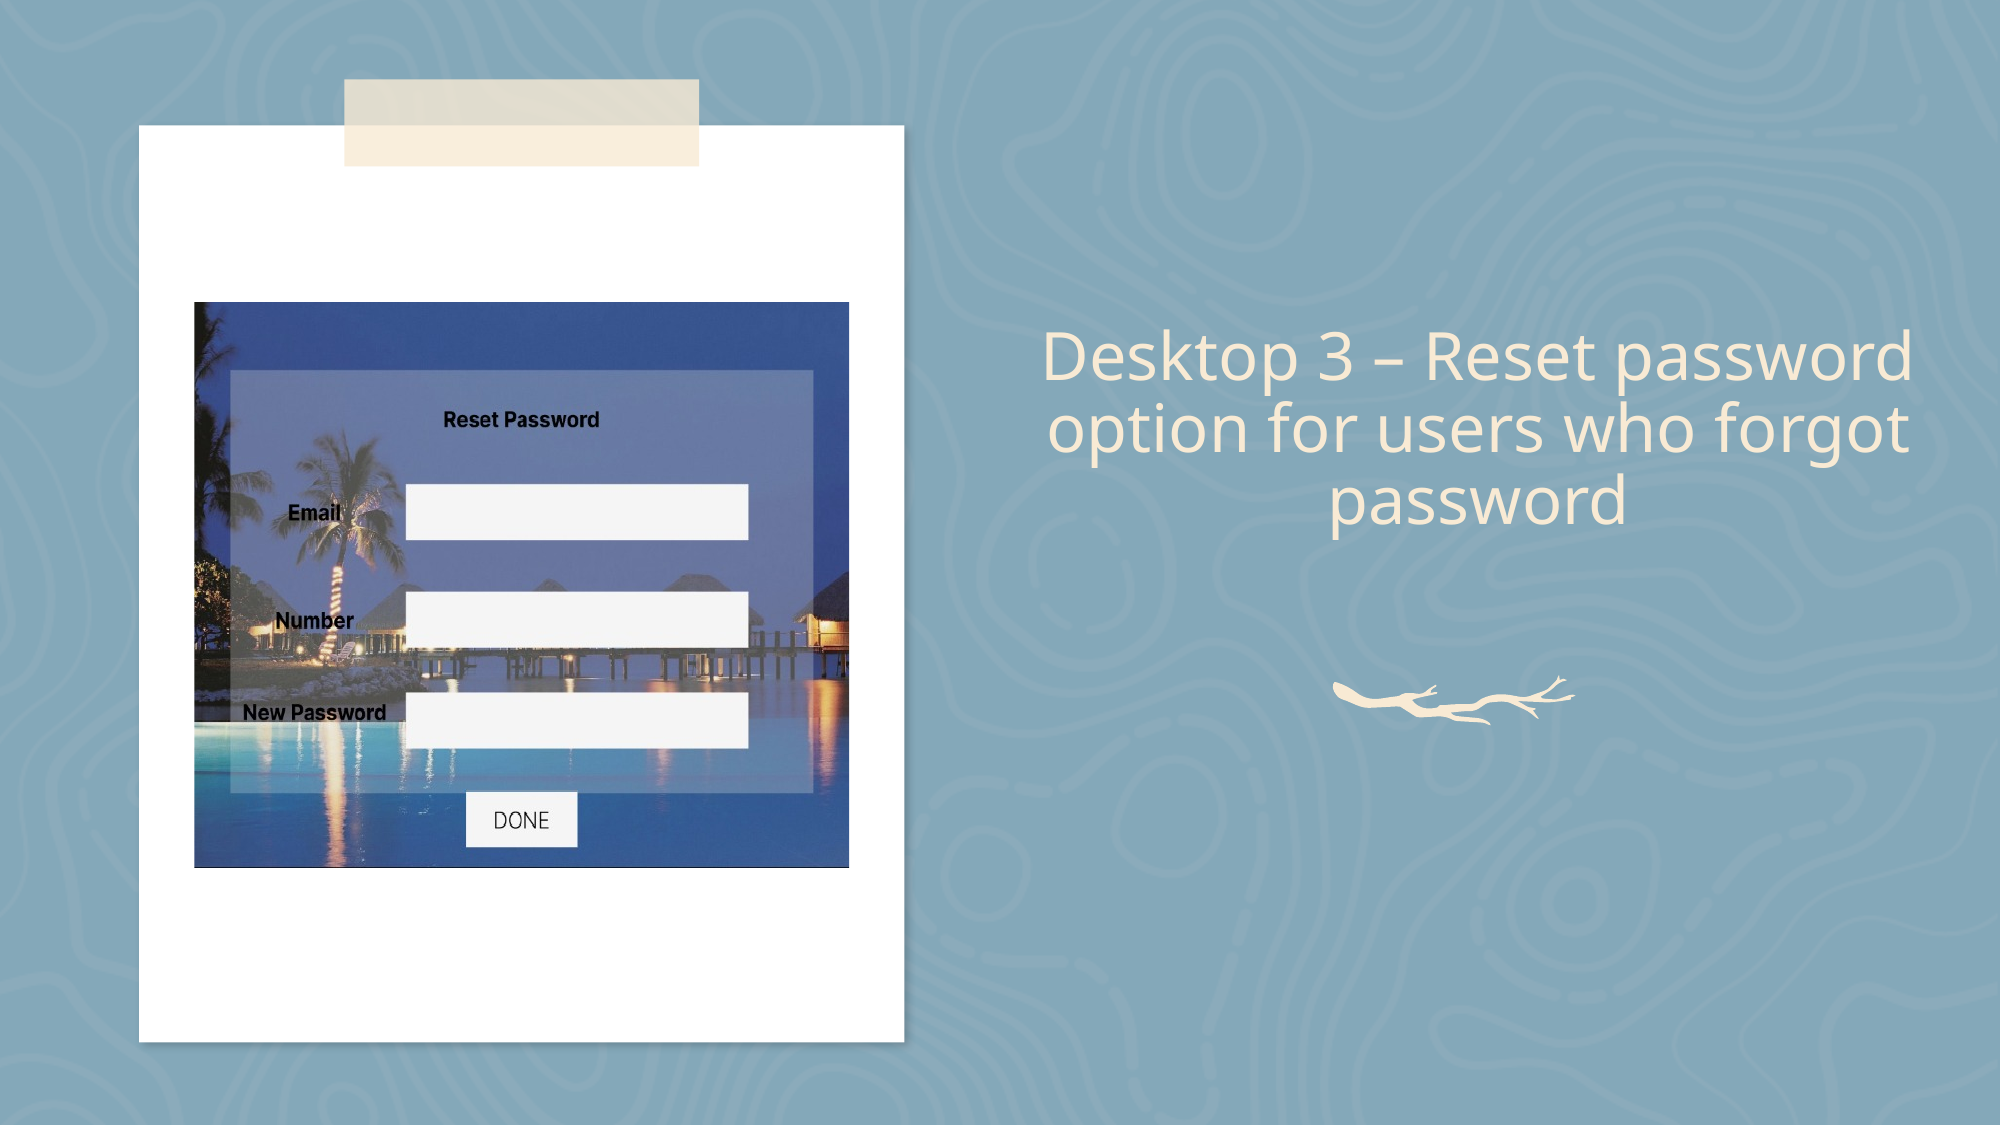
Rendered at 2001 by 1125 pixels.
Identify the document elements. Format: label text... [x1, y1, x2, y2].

title Desktop 3 – Reset password option for users who forgot password [999, 323, 1958, 583]
picture [194, 302, 850, 868]
